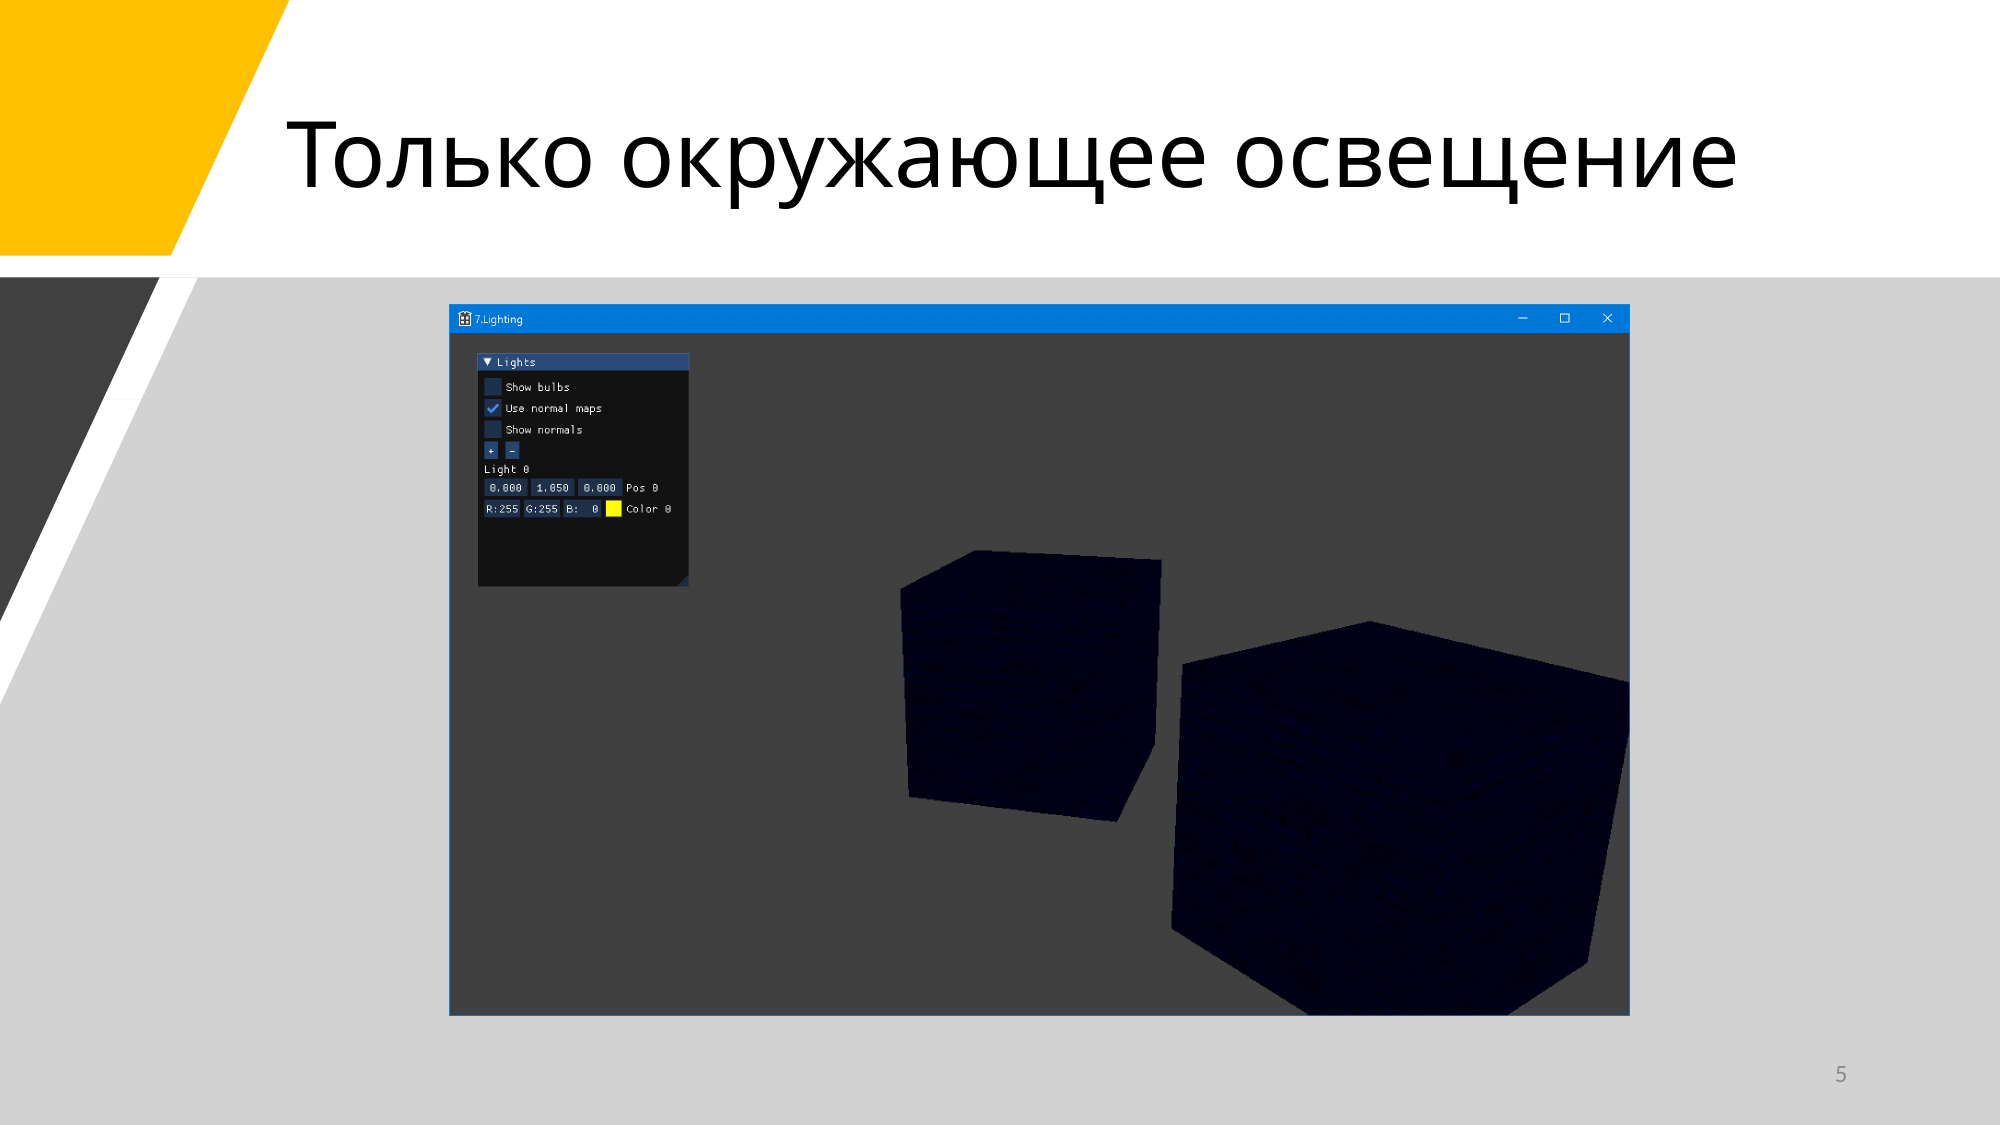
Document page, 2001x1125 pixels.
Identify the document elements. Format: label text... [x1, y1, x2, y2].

text_box [0, 276, 2000, 1125]
text_box [0, 276, 162, 622]
text_box [0, 0, 291, 257]
picture [449, 304, 1630, 1016]
slide_number 5 [1412, 1042, 1863, 1103]
title Только окружающее освещение [271, 60, 1808, 255]
